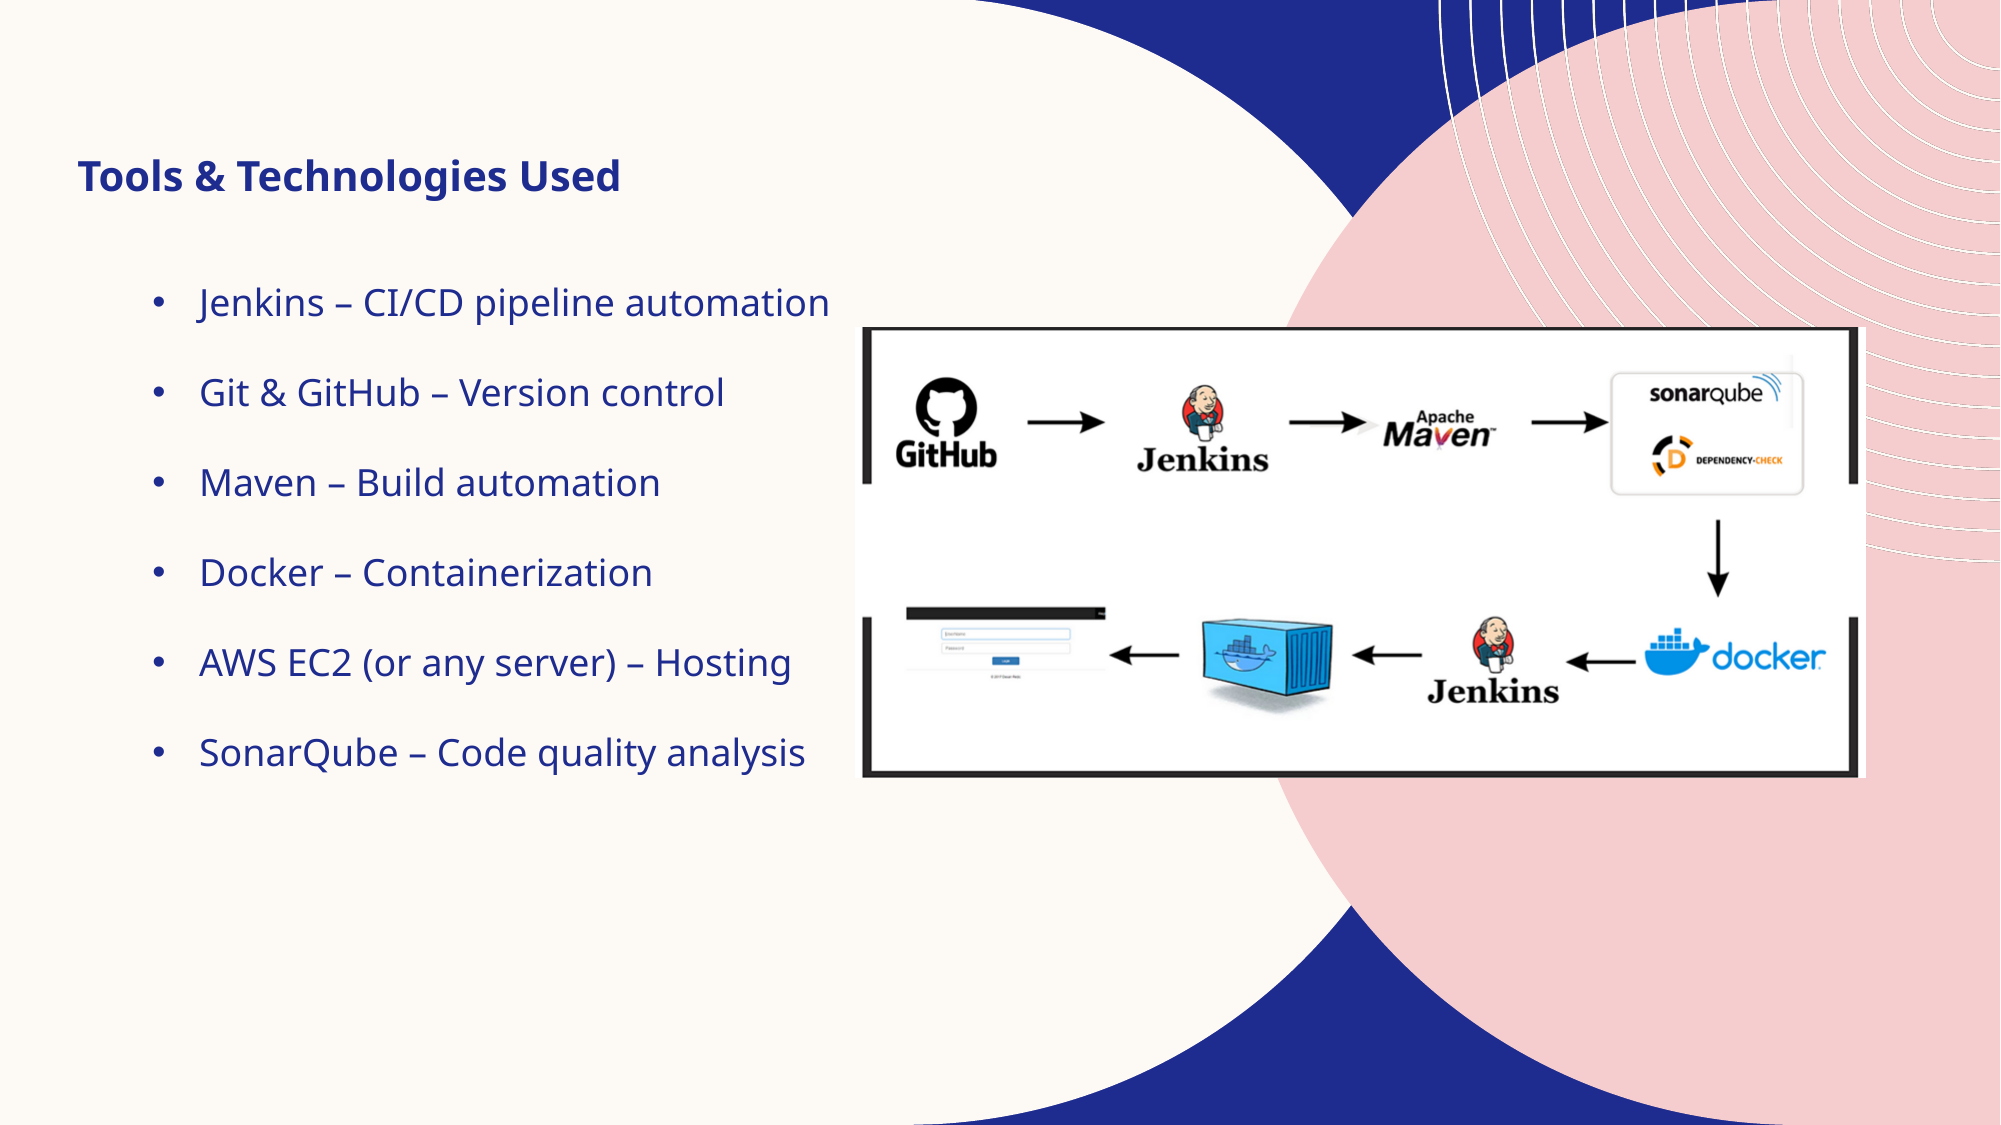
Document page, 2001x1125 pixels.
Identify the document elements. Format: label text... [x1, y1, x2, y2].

subtitle Tools & Technologies Used [62, 149, 1000, 246]
text_box Jenkins – CI/CD pipeline automation Git & GitHub – Version control Maven – Build automation Docker – Containerization AWS EC2 (or any server) – Hosting SonarQube – Code quality analysis [62, 271, 1063, 782]
picture [855, 0, 2001, 778]
